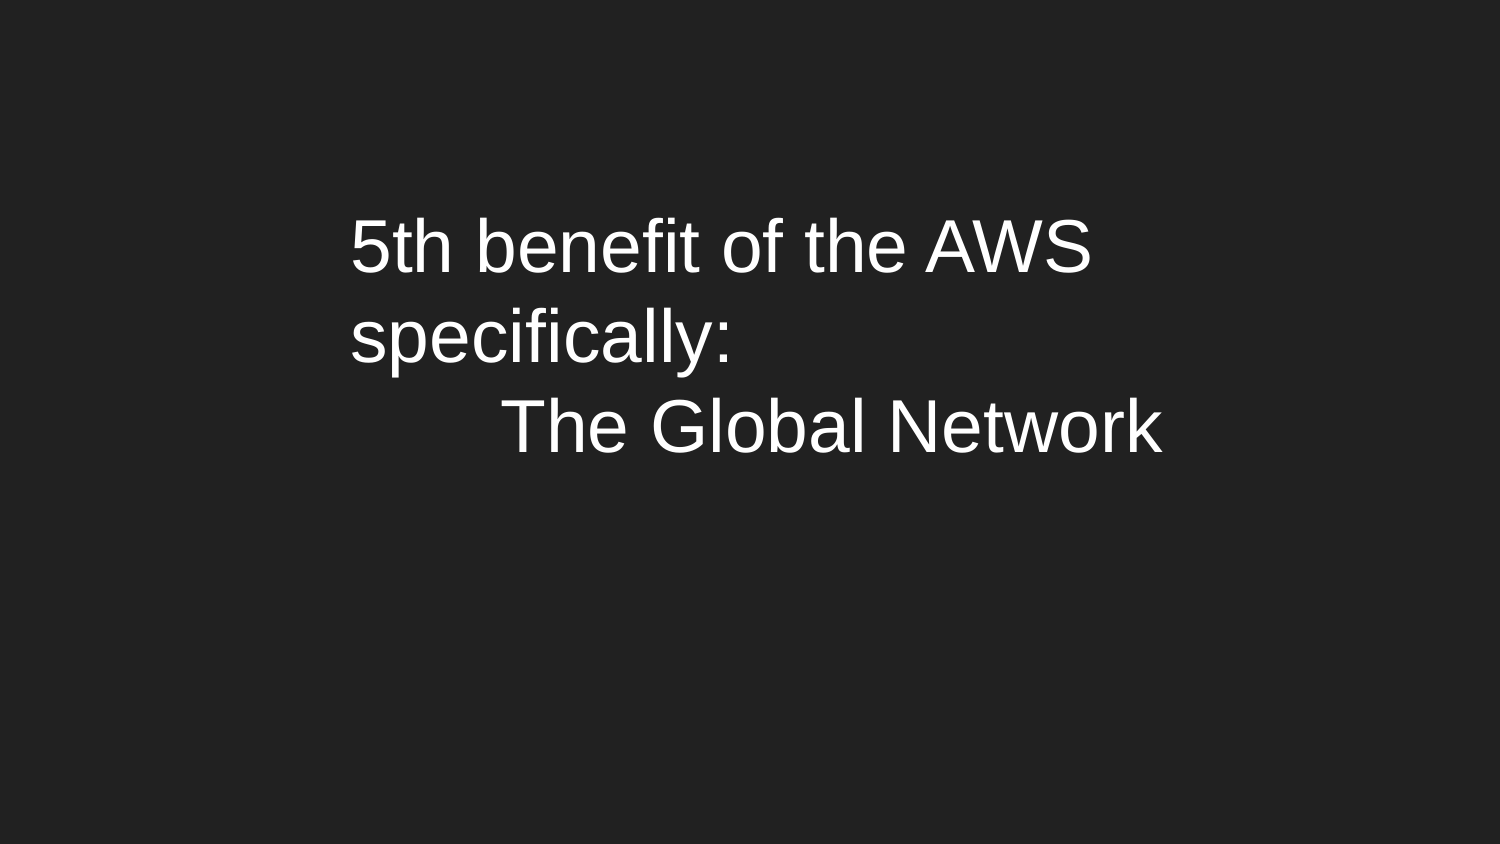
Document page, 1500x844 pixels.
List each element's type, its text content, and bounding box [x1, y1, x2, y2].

title 5th benefit of the AWS specifically: The Global Network [260, 182, 1258, 605]
